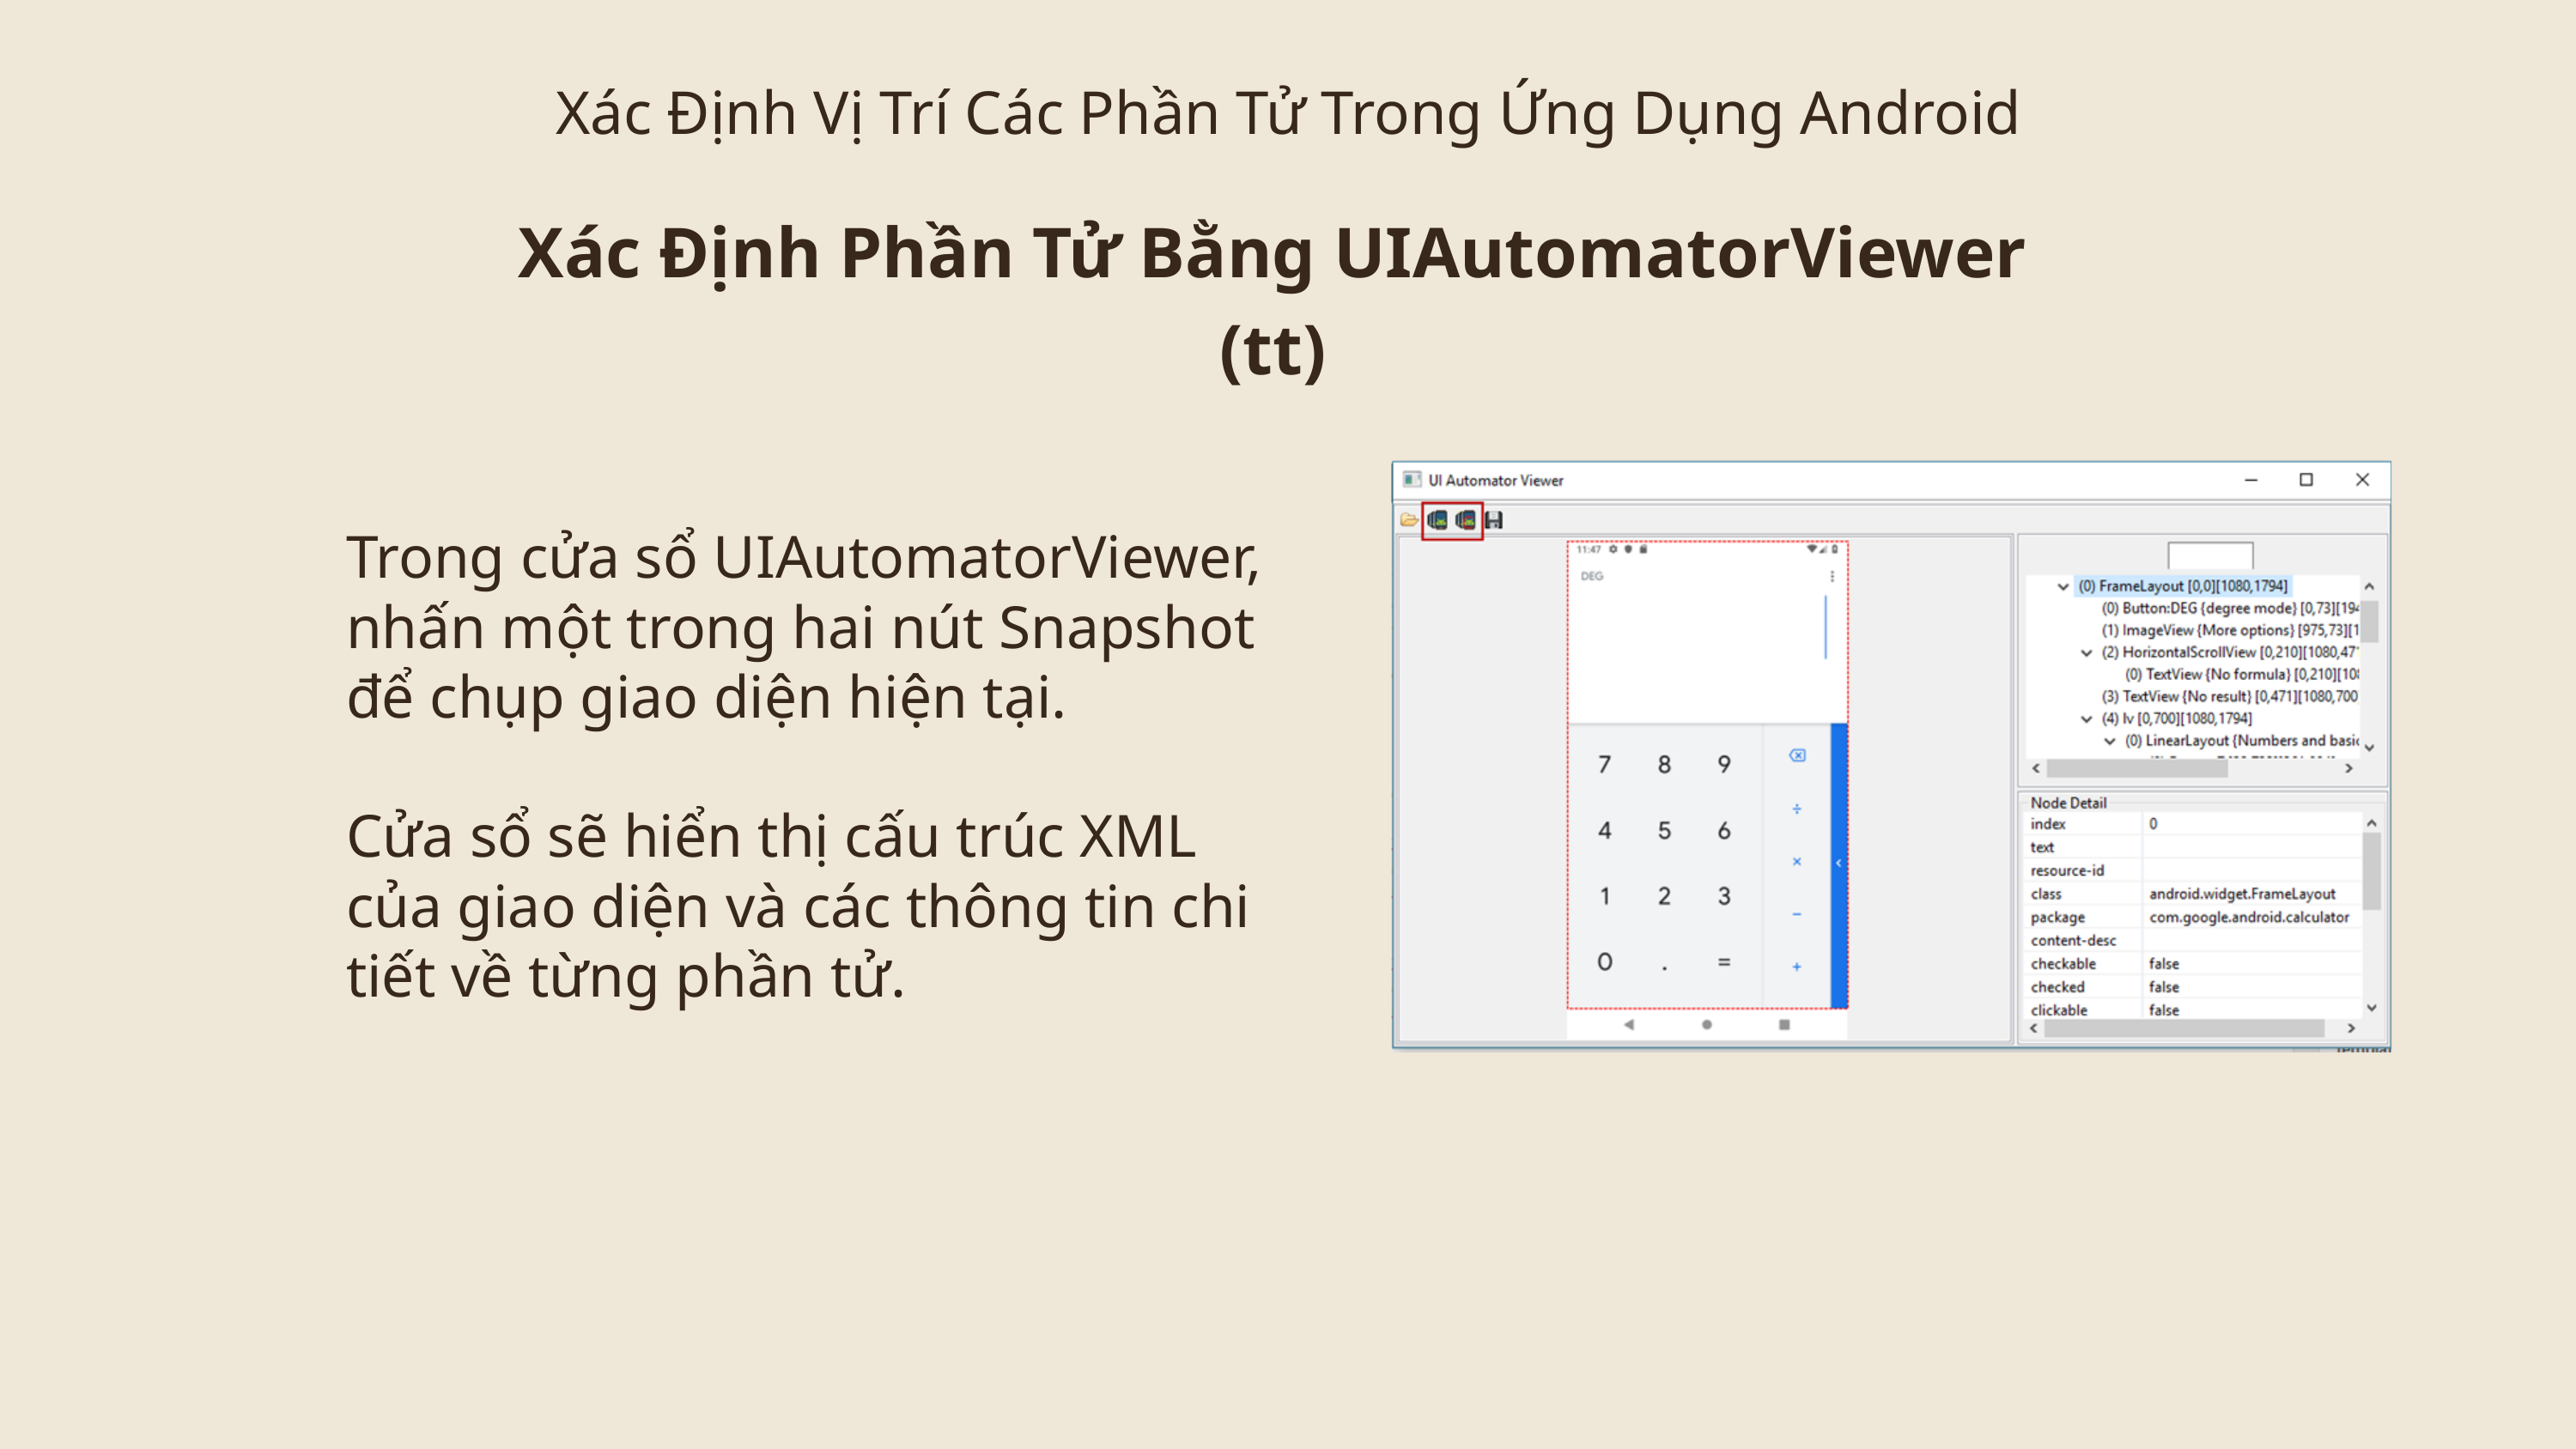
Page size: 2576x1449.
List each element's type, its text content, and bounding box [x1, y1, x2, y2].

text_box [1391, 460, 2392, 1052]
text_box Trong cửa sổ UIAutomatorViewer, nhấn một trong hai nút Snapshot để chụp giao diện hiện tại. Cửa sổ sẽ hiển thị cấu trúc XML của giao diện và các thông tin chi tiết về từng phần tử. [346, 520, 1269, 1078]
text_box Xác Định Vị Trí Các Phần Tử Trong Ứng Dụng Android [556, 75, 2432, 146]
text_box Xác Định Phần Tử Bằng UIAutomatorViewer (tt) [490, 195, 2057, 389]
